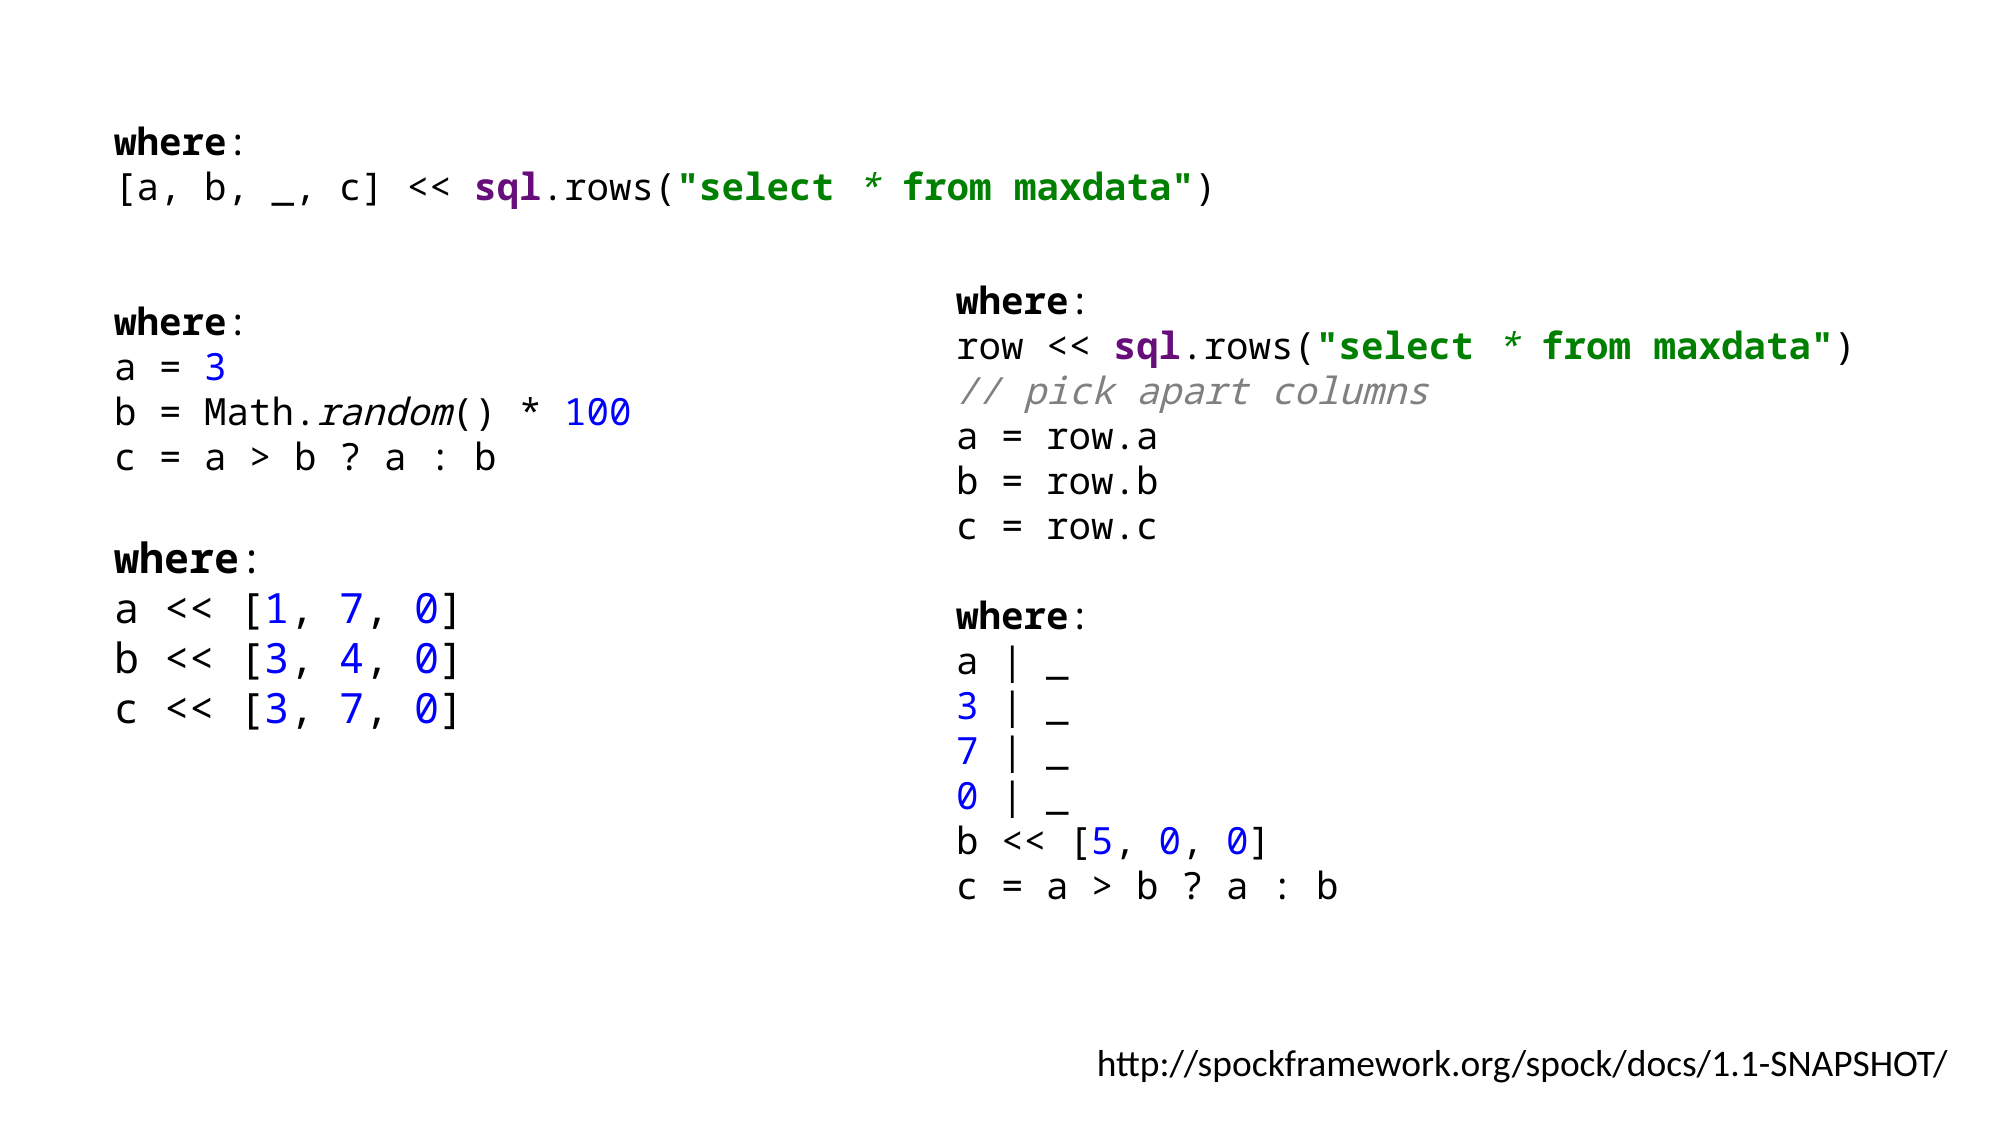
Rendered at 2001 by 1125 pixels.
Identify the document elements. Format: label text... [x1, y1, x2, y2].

text_box where: row << sql.rows("select * from maxdata") // pick apart columns a = row.a b = row.b c = row.c where: a | _ 3 | _ 7 | _ 0 | _ b << [5, 0, 0] c = a > b ? a : b [918, 224, 1917, 915]
text_box http://spockframework.org/spock/docs/1.1-SNAPSHOT/ [1082, 1031, 1964, 1092]
text_box where: [a, b, _, c] << sql.rows("select * from maxdata") where: a = 3 b = Math.random() * 100 c = a > b ? a : b [99, 110, 1315, 596]
text_box where: a << [1, 7, 0] b << [3, 4, 0] c << [3, 7, 0] [99, 523, 871, 739]
